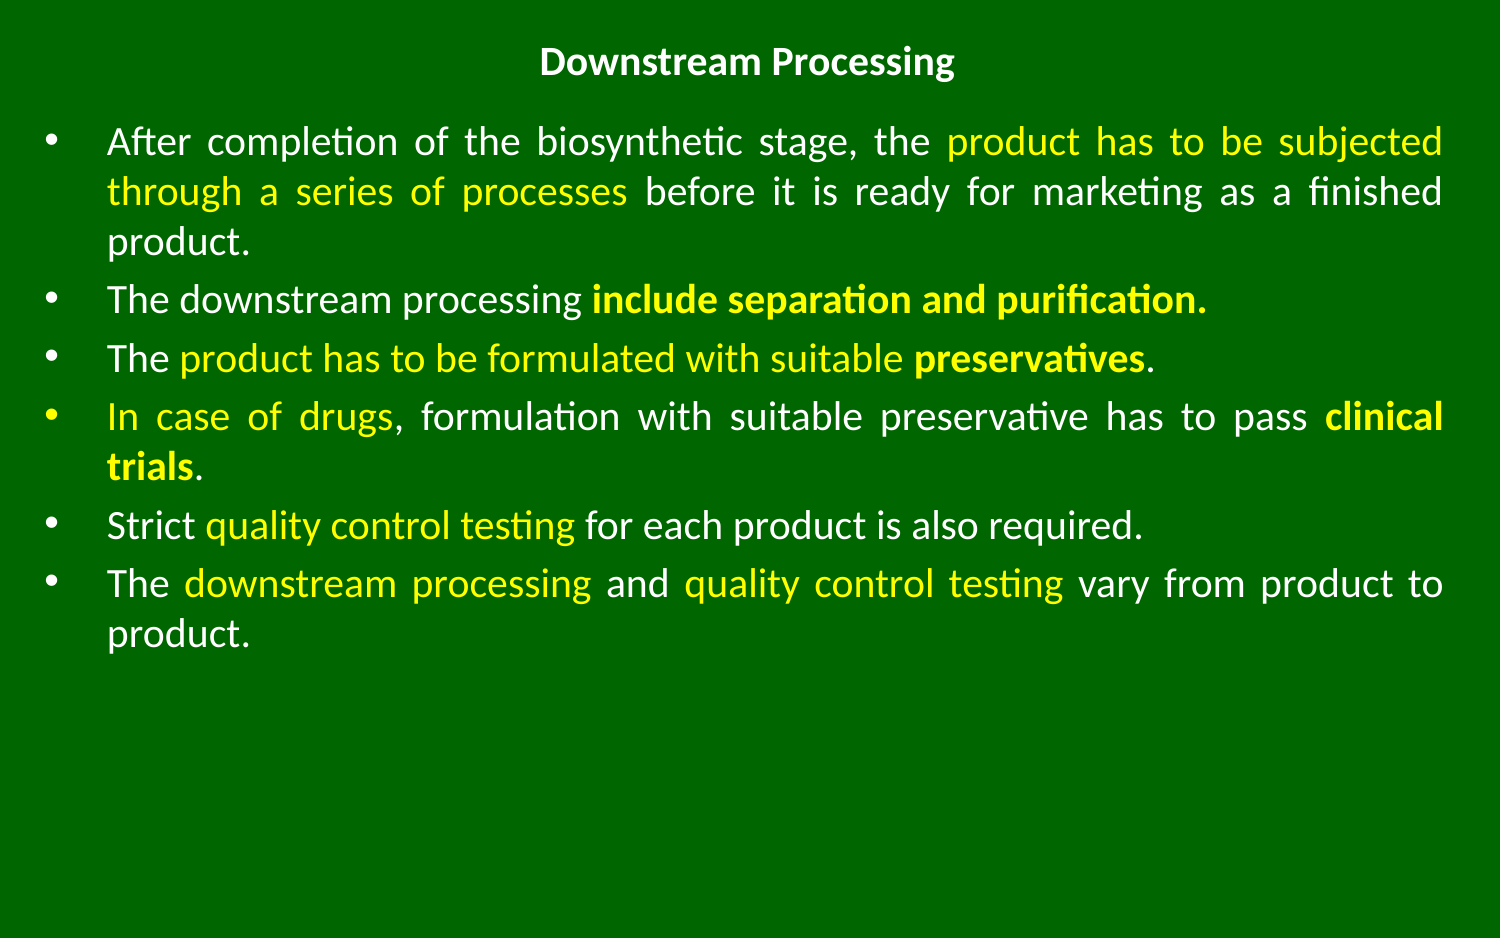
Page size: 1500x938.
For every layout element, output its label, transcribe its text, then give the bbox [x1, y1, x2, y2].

title Downstream Processing [12, 11, 1483, 107]
list After completion of the biosynthetic stage, the product has to be subjected through a series of processes before it is ready for marketing as a finished product. The downstream processing include separation and purification. The product has to be formulated with suitable preservatives. In case of drugs, formulation with suitable preservative has to pass clinical trials. Strict quality control testing for each product is also required. The downstream processing and quality control testing vary from product to product. [29, 106, 1459, 835]
